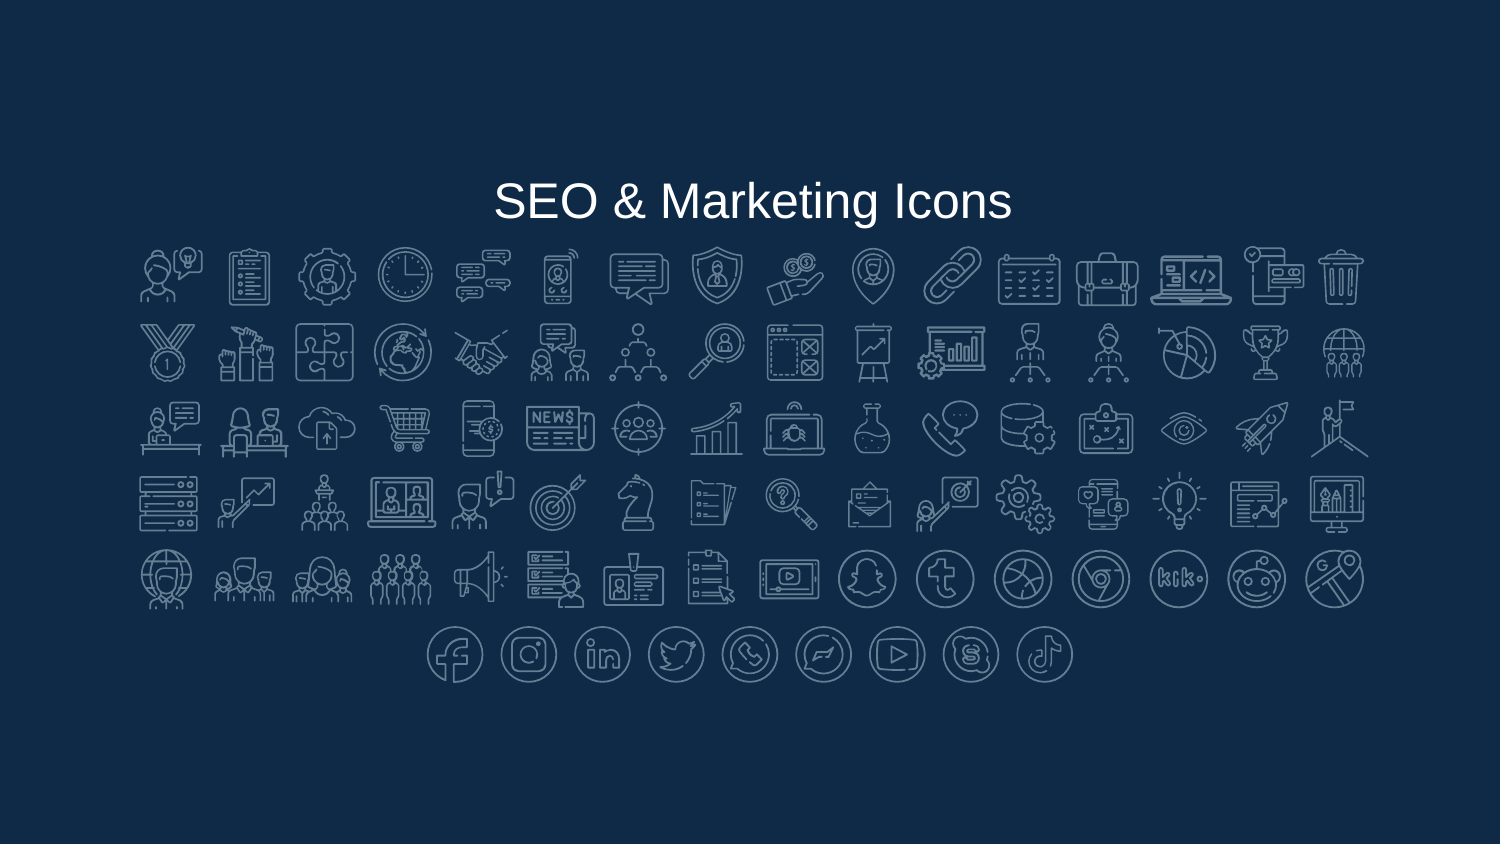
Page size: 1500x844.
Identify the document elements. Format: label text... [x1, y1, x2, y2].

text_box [921, 245, 984, 305]
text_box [765, 477, 819, 531]
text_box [228, 247, 271, 306]
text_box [921, 400, 979, 457]
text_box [916, 476, 979, 533]
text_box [766, 324, 824, 381]
text_box [529, 474, 587, 531]
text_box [1305, 549, 1365, 609]
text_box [573, 625, 632, 684]
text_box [995, 474, 1056, 535]
text_box [426, 626, 484, 683]
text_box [608, 322, 668, 382]
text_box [1071, 549, 1131, 609]
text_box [993, 549, 1053, 609]
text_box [454, 329, 509, 376]
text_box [373, 322, 433, 382]
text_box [690, 246, 744, 305]
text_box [1322, 327, 1366, 378]
title SEO & Marketing Icons [175, 153, 1332, 233]
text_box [213, 557, 275, 602]
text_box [1317, 248, 1365, 306]
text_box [1149, 255, 1233, 306]
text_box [217, 326, 275, 382]
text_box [219, 407, 290, 459]
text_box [291, 556, 353, 603]
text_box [527, 550, 585, 609]
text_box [687, 549, 736, 605]
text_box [366, 476, 437, 529]
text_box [851, 247, 895, 305]
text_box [543, 248, 580, 305]
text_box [298, 247, 357, 306]
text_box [847, 481, 892, 528]
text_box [1242, 325, 1289, 381]
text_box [217, 477, 275, 529]
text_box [690, 479, 737, 526]
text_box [1075, 252, 1139, 307]
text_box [689, 401, 744, 456]
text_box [854, 322, 893, 383]
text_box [795, 625, 853, 684]
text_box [1151, 471, 1207, 531]
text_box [462, 399, 504, 458]
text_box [1077, 478, 1129, 531]
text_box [1227, 549, 1287, 609]
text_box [762, 401, 826, 456]
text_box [917, 326, 986, 380]
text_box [647, 625, 705, 684]
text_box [139, 323, 196, 383]
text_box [1160, 411, 1208, 445]
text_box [1229, 481, 1288, 528]
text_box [1078, 402, 1134, 455]
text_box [500, 625, 558, 684]
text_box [617, 473, 655, 532]
text_box [1158, 326, 1217, 380]
text_box [295, 323, 354, 382]
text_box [1310, 399, 1370, 458]
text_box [1016, 625, 1074, 684]
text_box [1309, 475, 1365, 534]
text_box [868, 625, 926, 684]
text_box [453, 551, 509, 603]
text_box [140, 548, 193, 610]
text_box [139, 246, 203, 303]
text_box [915, 549, 975, 609]
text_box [455, 249, 511, 303]
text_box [610, 400, 667, 457]
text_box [530, 323, 589, 382]
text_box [765, 252, 826, 306]
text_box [609, 253, 670, 306]
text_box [451, 470, 515, 530]
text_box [721, 625, 779, 684]
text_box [525, 405, 596, 452]
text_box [1243, 245, 1305, 306]
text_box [138, 475, 198, 532]
text_box [370, 554, 432, 605]
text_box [301, 474, 349, 532]
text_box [1000, 402, 1057, 455]
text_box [1149, 549, 1209, 609]
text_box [1234, 401, 1289, 456]
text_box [759, 558, 820, 600]
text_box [377, 246, 434, 303]
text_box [297, 406, 356, 451]
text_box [1087, 322, 1130, 383]
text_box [1009, 322, 1051, 383]
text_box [687, 322, 745, 380]
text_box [837, 549, 897, 609]
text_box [379, 404, 431, 453]
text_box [603, 552, 665, 607]
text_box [139, 401, 203, 456]
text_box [850, 403, 892, 454]
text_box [942, 625, 1000, 684]
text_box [997, 253, 1061, 305]
